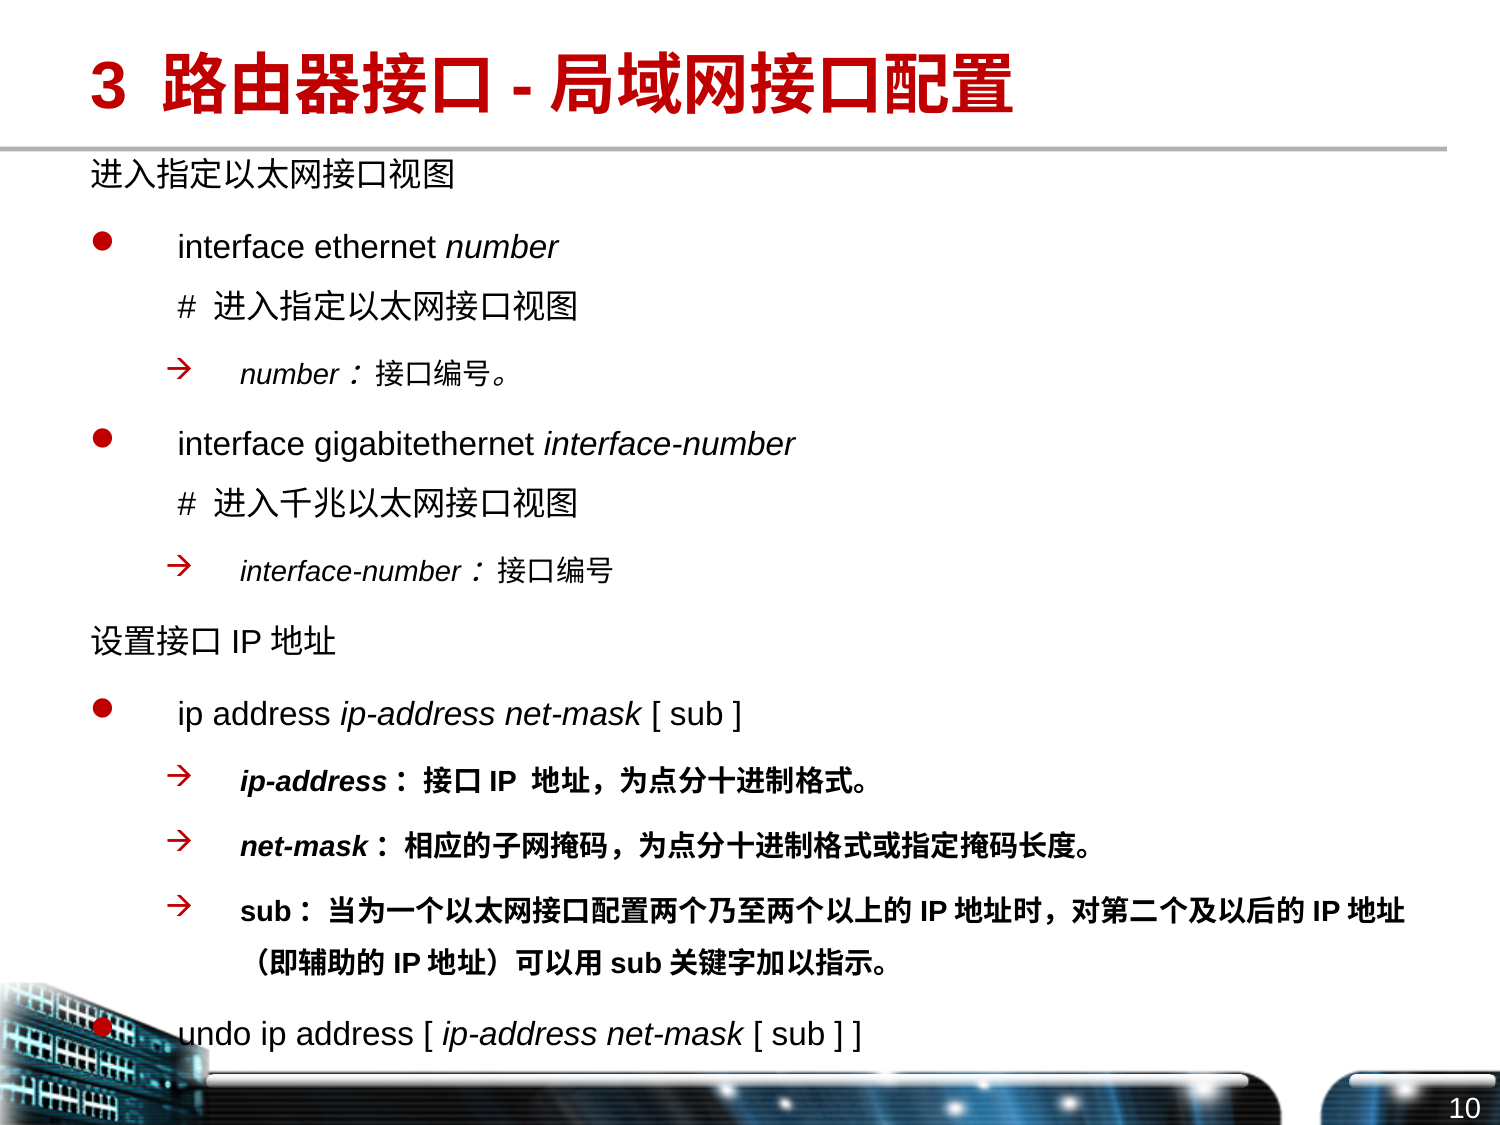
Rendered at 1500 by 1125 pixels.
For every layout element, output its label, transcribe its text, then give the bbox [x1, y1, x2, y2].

picture [0, 0, 1500, 1125]
title 3 路由器接口-局域网接口配置 [74, 25, 1263, 125]
list 进入指定以太网接口视图 interface ethernet number # 进入指定以太网接口视图 number：接口编号。 interface gigabitethernet interface-number # 进入千兆以太网接口视图 interface-number：接口编号 设置接口IP地址 ip address ip-address net-mask [ sub ] ip-address：接口IP 地址，为点分十进制格式。 net-mask：相应的子网掩码，为点分十进制格式或指定掩码长度。 sub：当为一个以太网接口配置两个乃至两个以上的IP地址时，对第二个及以后的IP地址（即辅助的IP地址）可以用sub关键字加以指示。 undo ip address [ ip-address net-mask [ sub ] ] [74, 125, 1466, 1044]
